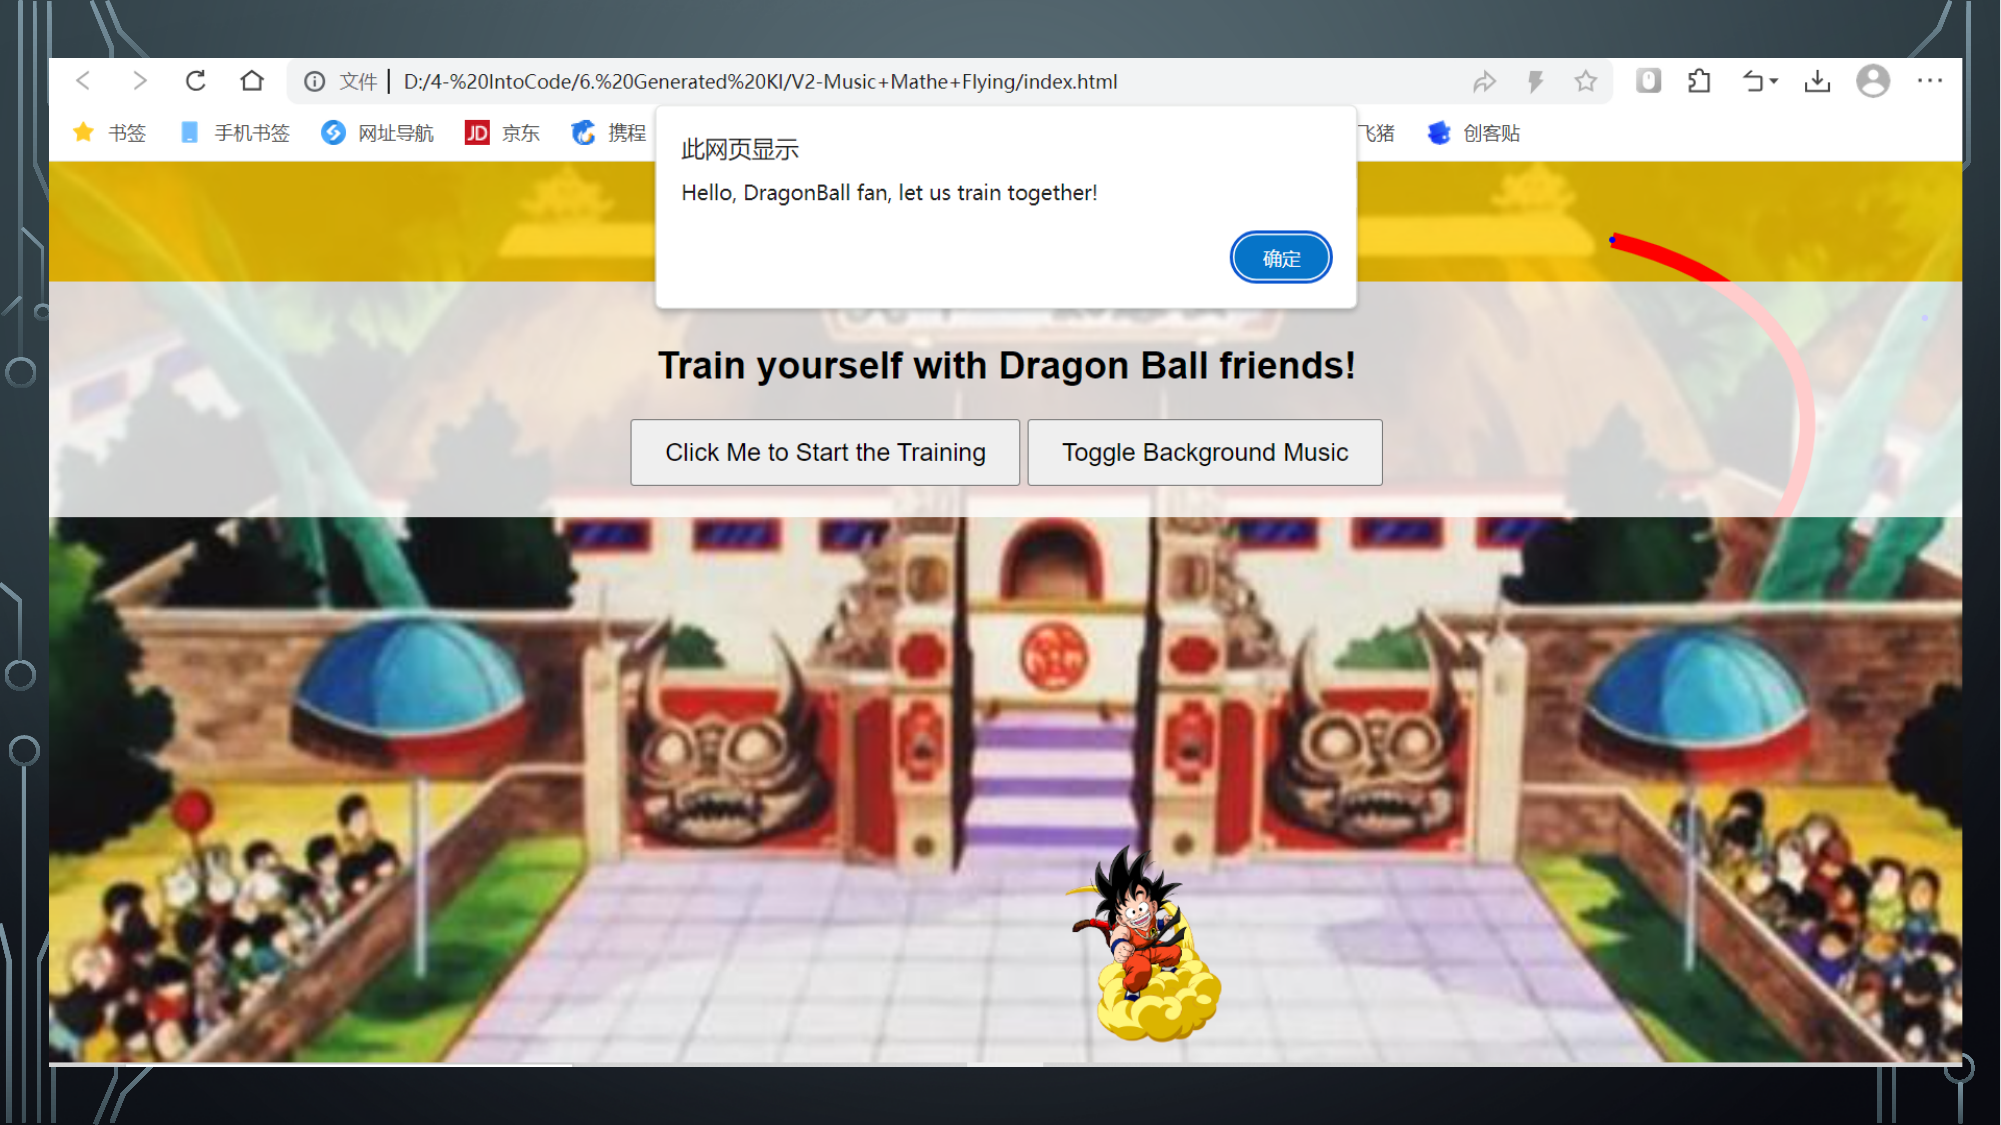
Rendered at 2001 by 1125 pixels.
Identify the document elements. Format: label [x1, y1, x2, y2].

picture [0, 58, 1963, 1067]
